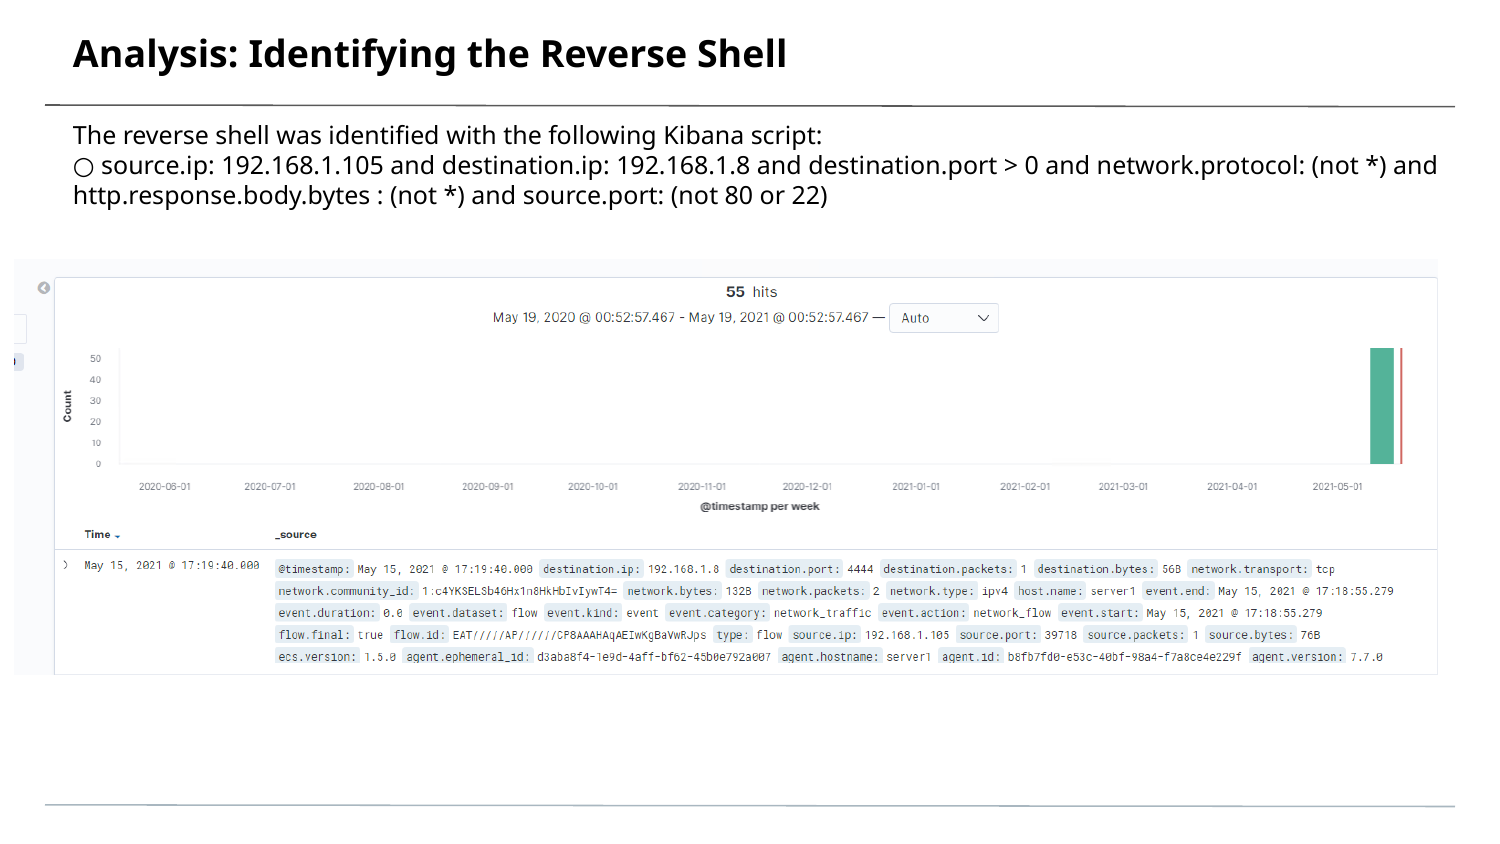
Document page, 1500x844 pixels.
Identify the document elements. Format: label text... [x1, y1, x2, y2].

picture [14, 258, 1438, 675]
title Analysis: Identifying the Reverse Shell The reverse shell was identified with the following Kibana script: ○ source.ip: 192.168.1.105 and destination.ip: 192.168.1.8 and destination.port > 0 and network.protocol: (not *) and http.response.body.bytes : (not *) and source.port: (not 80 or 22) [0, 0, 1500, 88]
